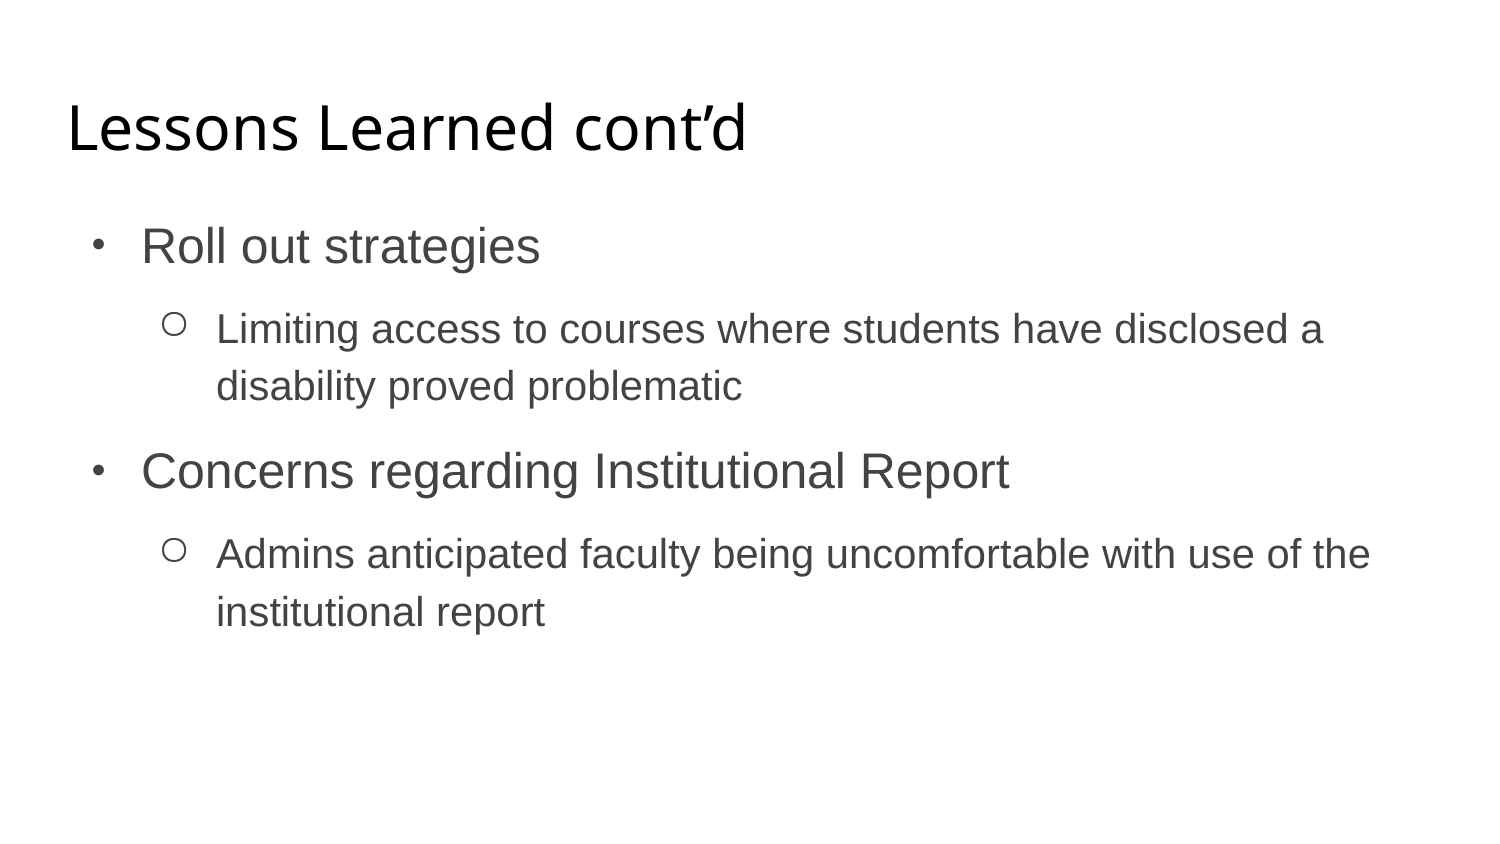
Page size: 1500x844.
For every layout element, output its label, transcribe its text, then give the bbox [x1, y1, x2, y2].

title Lessons Learned cont’d [51, 72, 1449, 167]
list Roll out strategies Limiting access to courses where students have disclosed a disability proved problematic Concerns regarding Institutional Report Admins anticipated faculty being uncomfortable with use of the institutional report [51, 189, 1449, 750]
